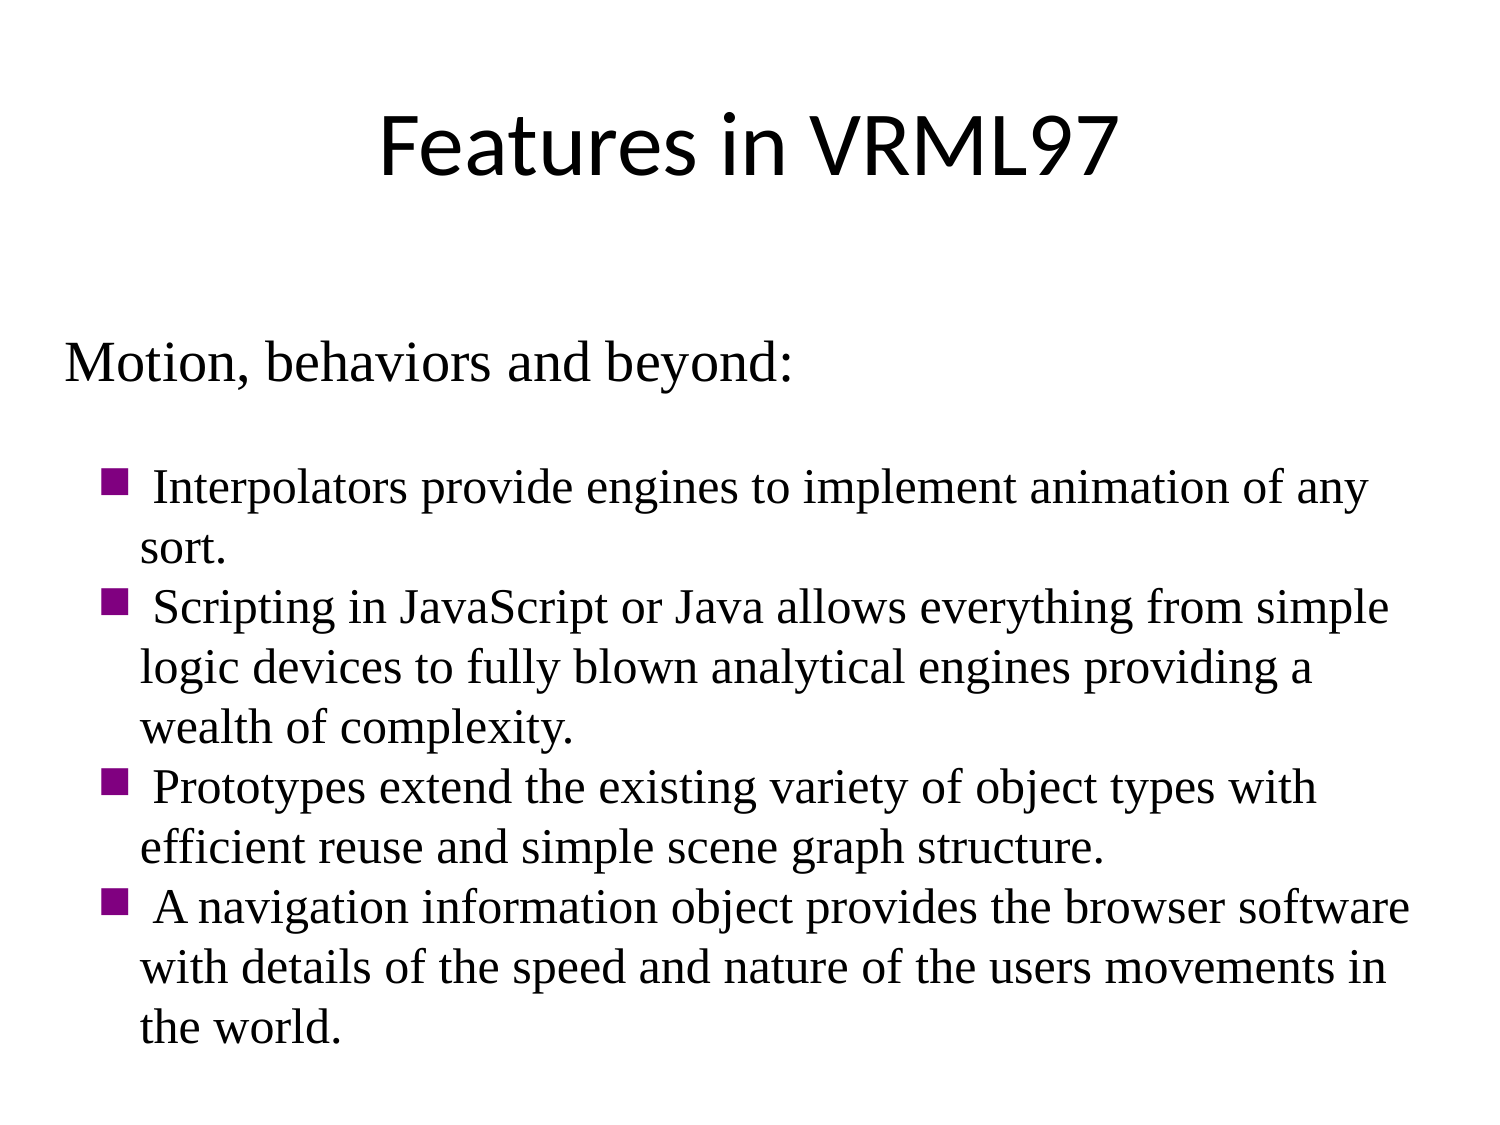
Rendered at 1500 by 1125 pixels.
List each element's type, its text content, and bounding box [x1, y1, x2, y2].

text_box Motion, behaviors and beyond: Interpolators provide engines to implement animation of any sort. Scripting in JavaScript or Java allows everything from simple logic devices to fully blown analytical engines providing a wealth of complexity. Prototypes extend the existing variety of object types with efficient reuse and simple scene graph structure. A navigation information object provides the browser software with details of the speed and nature of the users movements in the world. [49, 316, 1463, 1061]
title Features in VRML97 [74, 44, 1426, 233]
